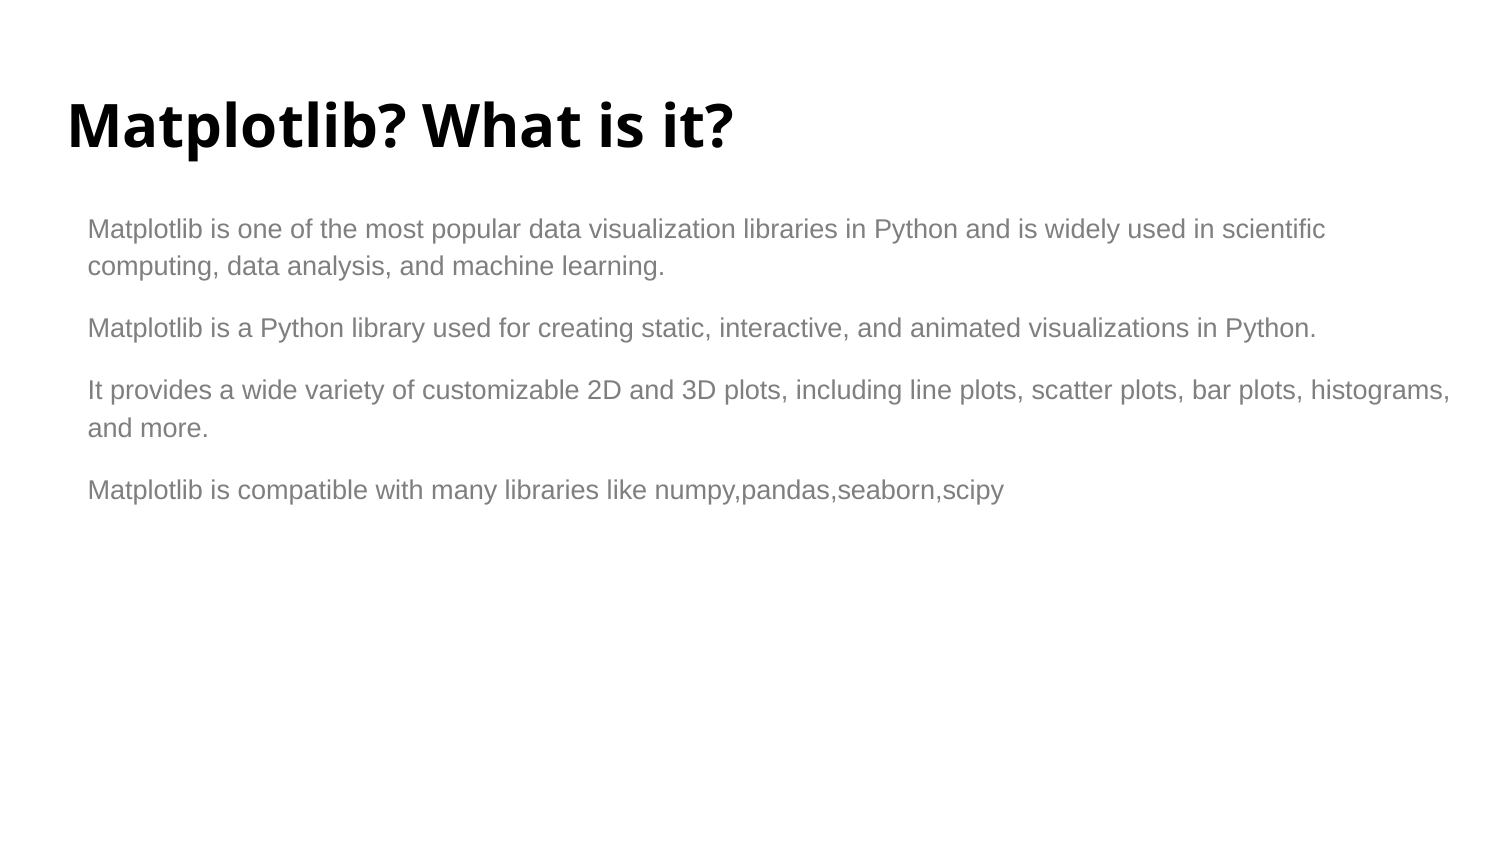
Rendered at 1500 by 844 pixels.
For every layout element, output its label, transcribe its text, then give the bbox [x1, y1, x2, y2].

list Matplotlib is one of the most popular data visualization libraries in Python and is widely used in scientific computing, data analysis, and machine learning. Matplotlib is a Python library used for creating static, interactive, and animated visualizations in Python. It provides a wide variety of customizable 2D and 3D plots, including line plots, scatter plots, bar plots, histograms, and more. Matplotlib is compatible with many libraries like numpy,pandas,seaborn,scipy [72, 191, 1471, 752]
title Matplotlib? What is it? [51, 72, 1449, 176]
